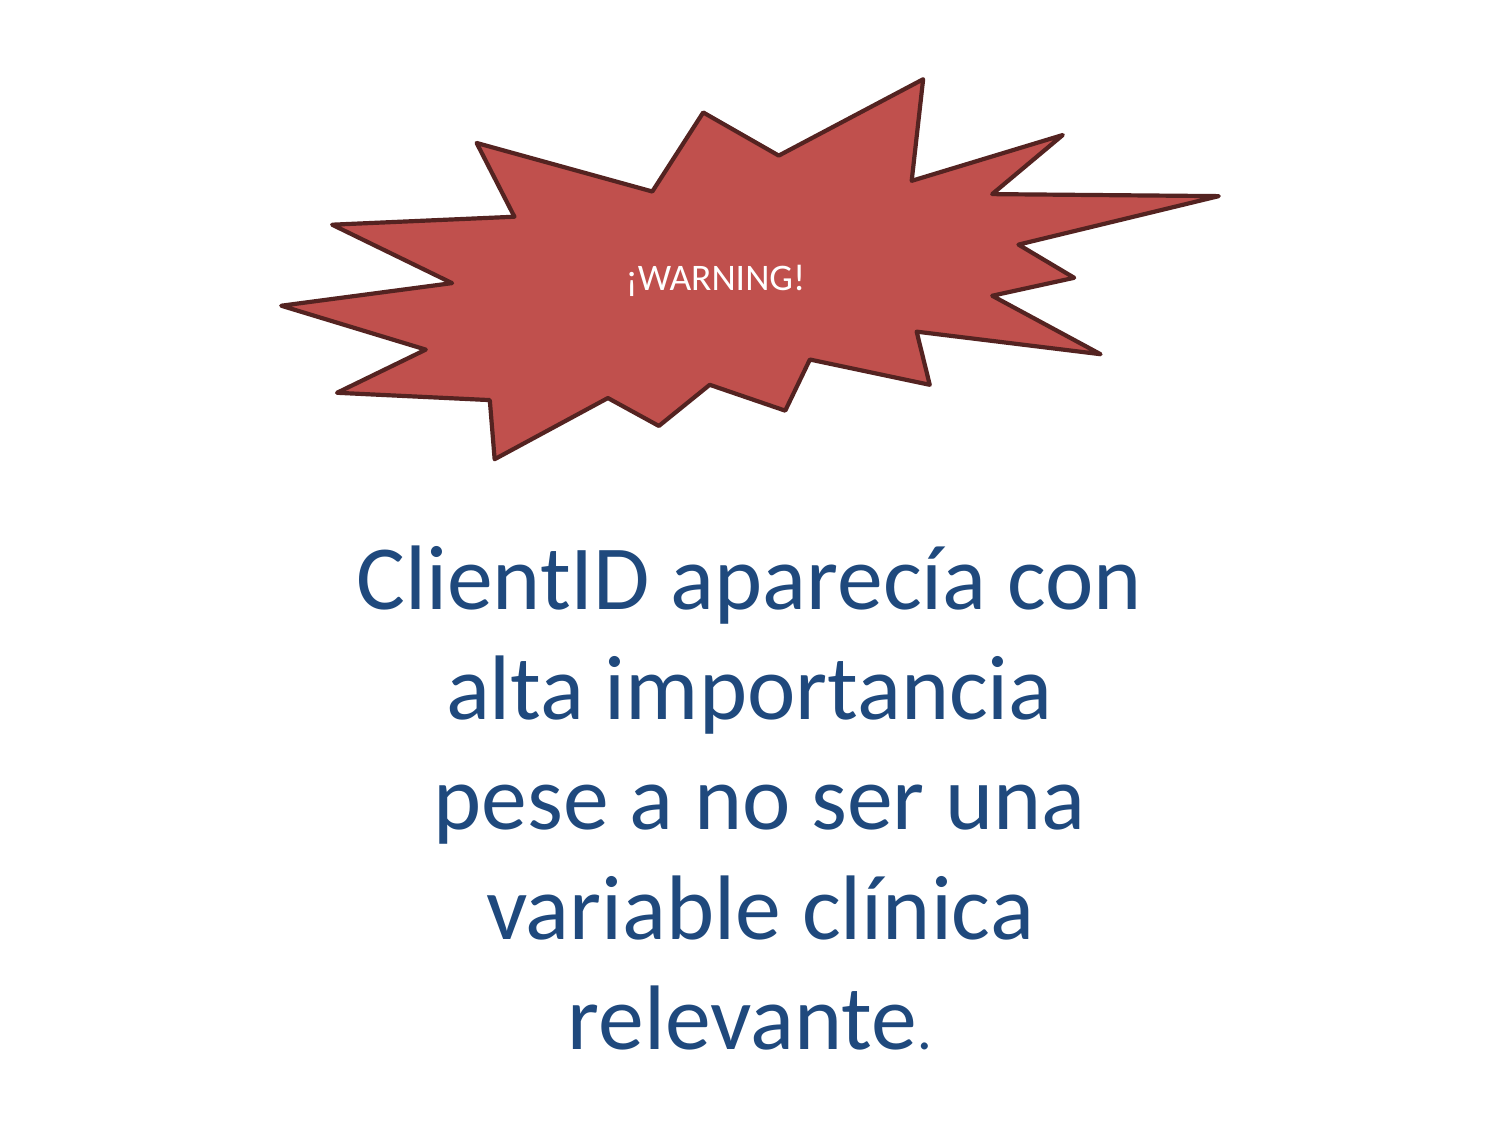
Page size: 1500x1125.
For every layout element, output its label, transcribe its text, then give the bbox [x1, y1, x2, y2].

text_box ClientID aparecía con alta importancia pese a no ser una variable clínica relevante. [317, 510, 1183, 1076]
text_box ¡WARNING! [279, 77, 1221, 462]
